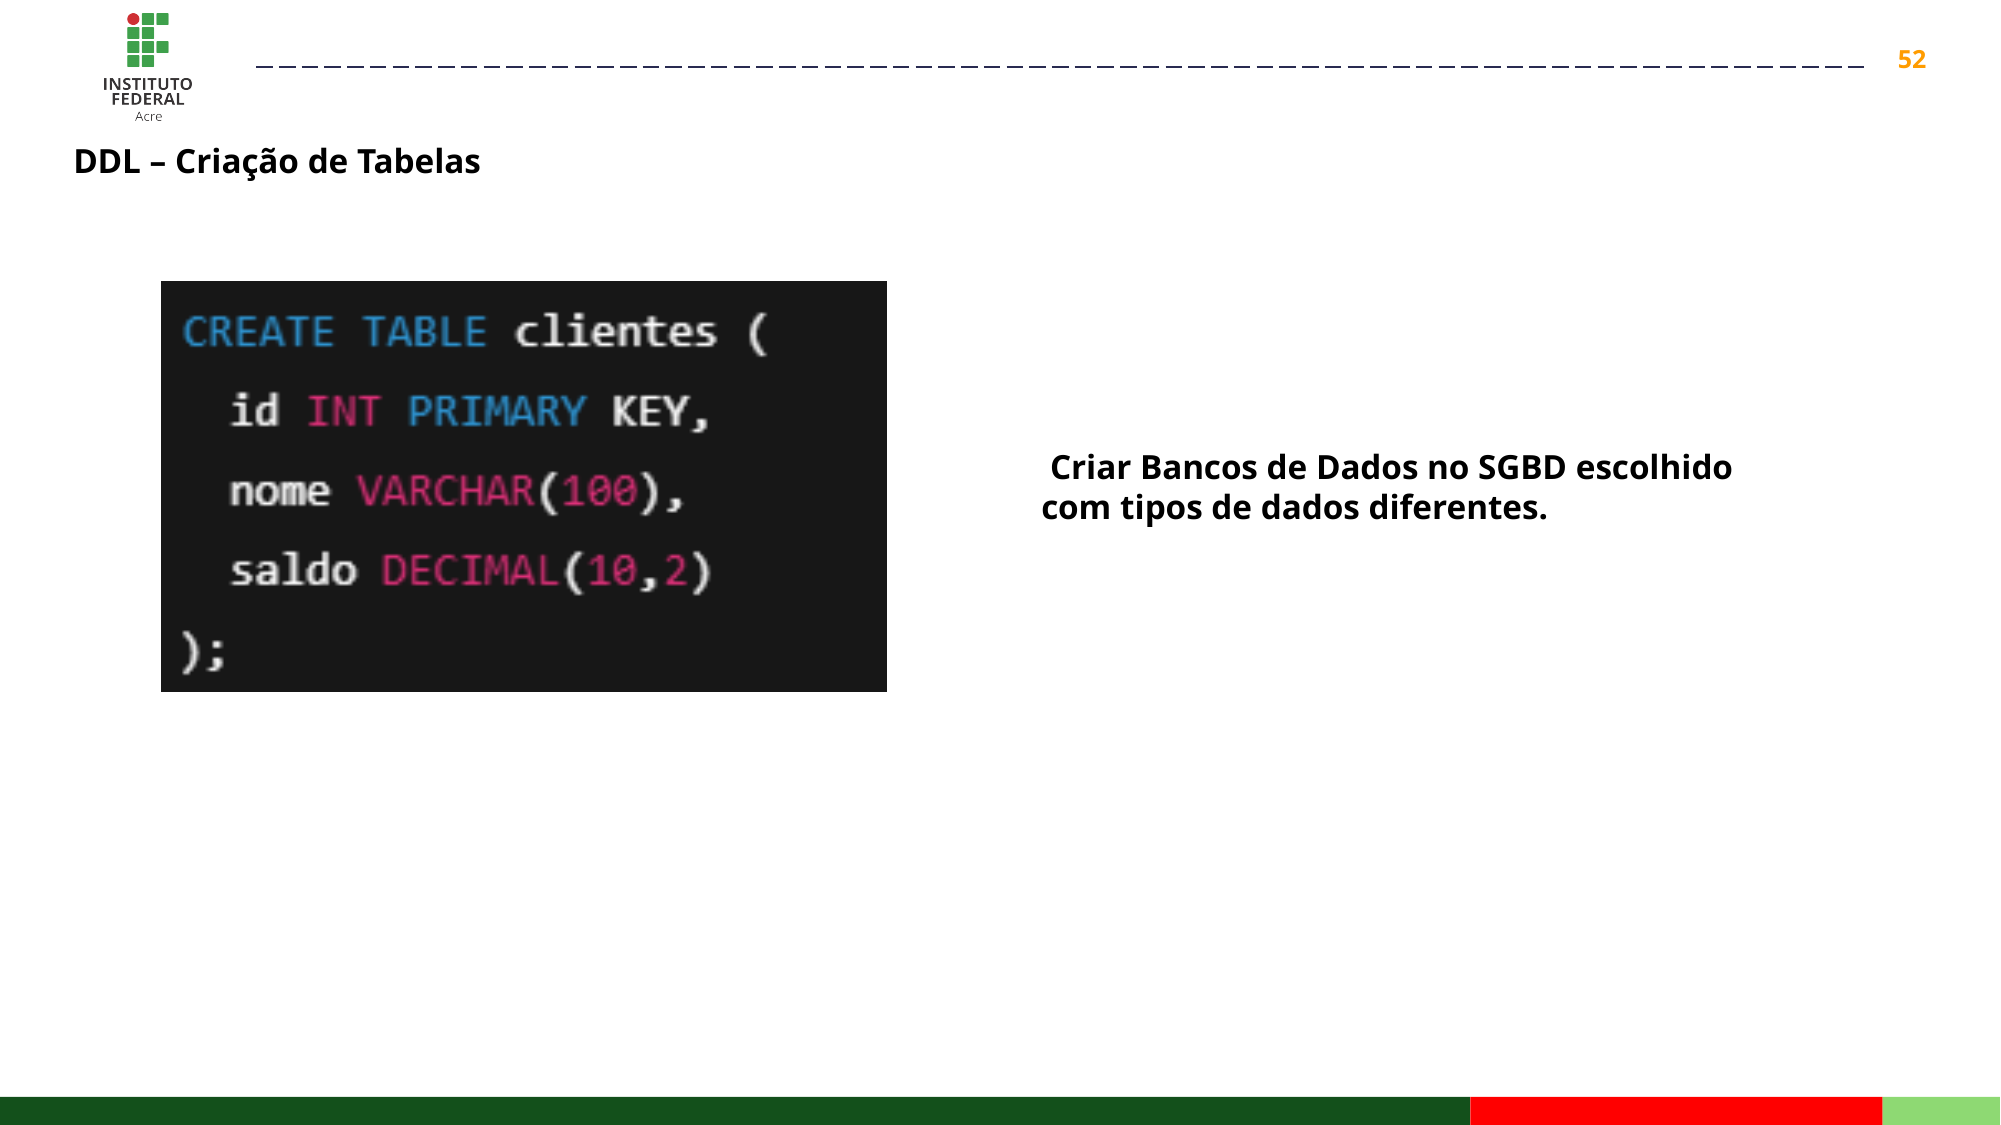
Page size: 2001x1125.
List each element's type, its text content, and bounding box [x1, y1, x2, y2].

picture [104, 12, 192, 121]
text_box [1469, 1095, 1881, 1125]
text_box [1881, 1095, 2000, 1125]
text_box [0, 1095, 1469, 1125]
slide_number 52 [1865, 30, 1942, 91]
picture [160, 281, 887, 693]
text_box Criar Bancos de Dados no SGBD escolhido com tipos de dados diferentes. [1026, 438, 1825, 534]
text_box DDL – Criação de Tabelas [58, 112, 1243, 188]
